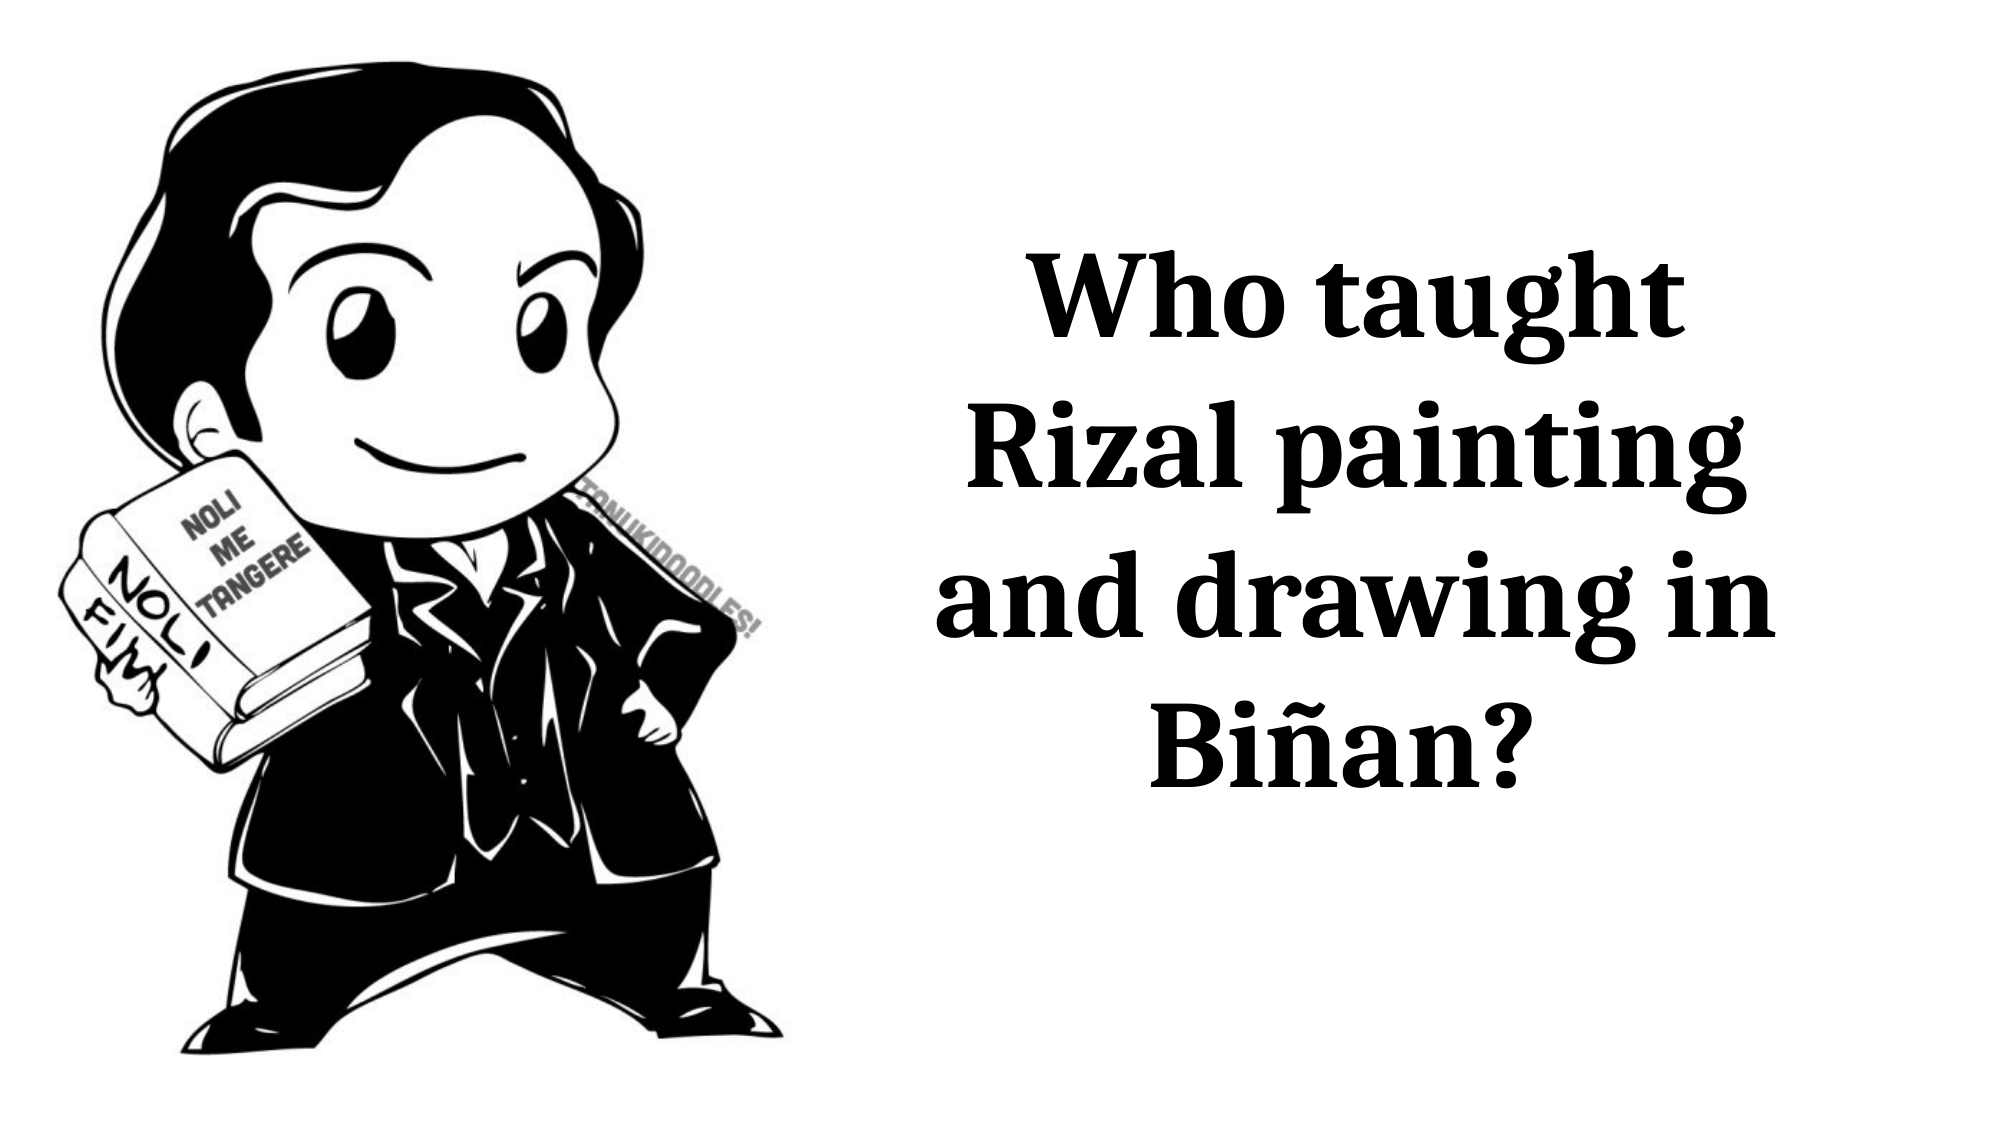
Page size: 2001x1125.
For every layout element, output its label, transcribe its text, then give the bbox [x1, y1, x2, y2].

text_box Who taught Rizal painting and drawing in Biñan? [861, 204, 1853, 820]
picture [0, 0, 861, 1125]
